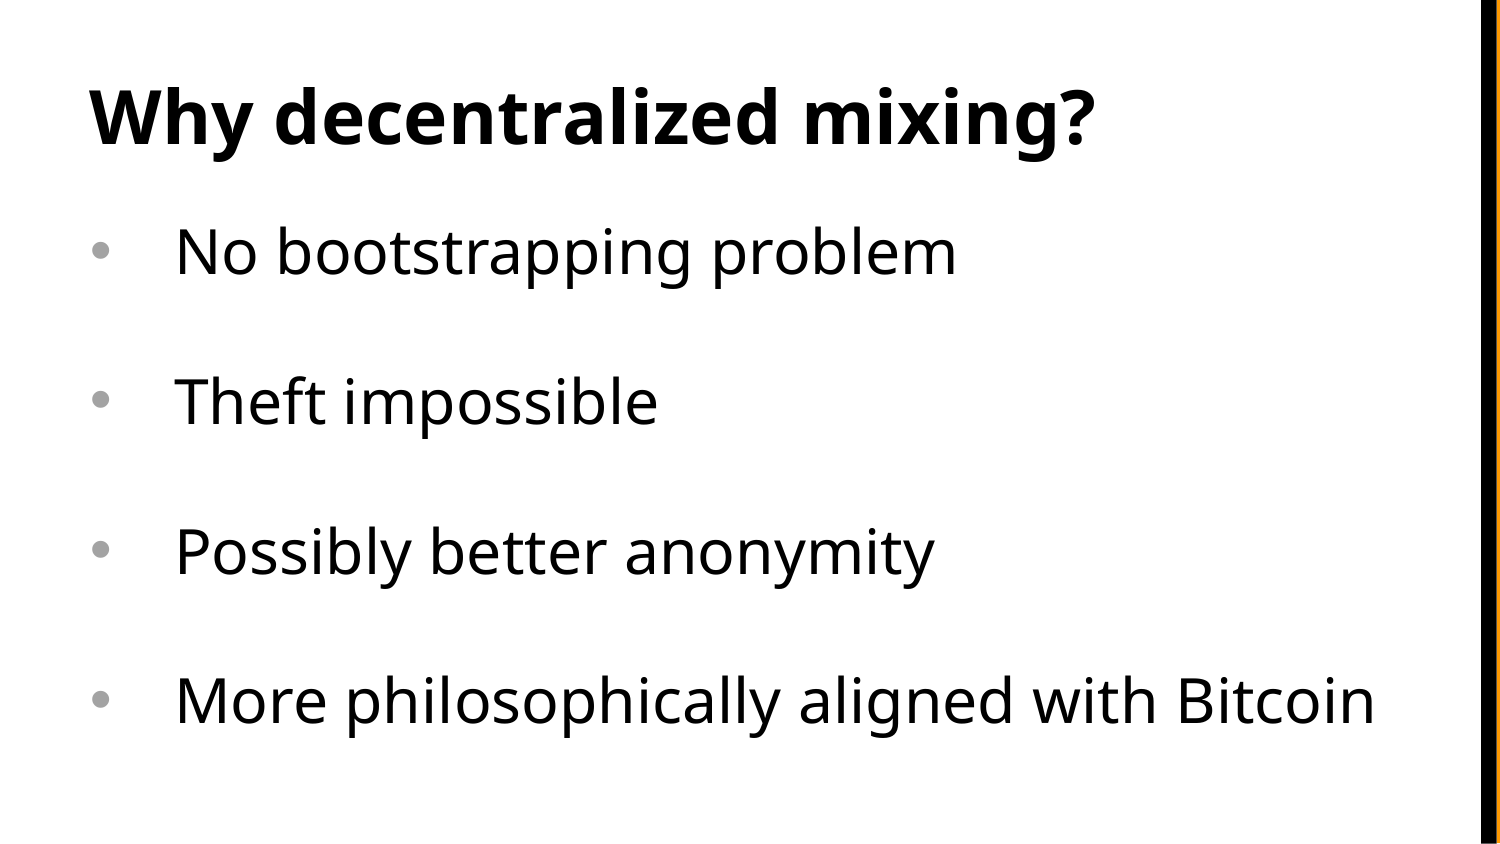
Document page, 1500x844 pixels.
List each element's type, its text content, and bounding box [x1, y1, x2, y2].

text_box No bootstrapping problem Theft impossible Possibly better anonymity More philosophically aligned with Bitcoin [74, 196, 1425, 808]
text_box Why decentralized mixing? [74, 33, 1425, 175]
